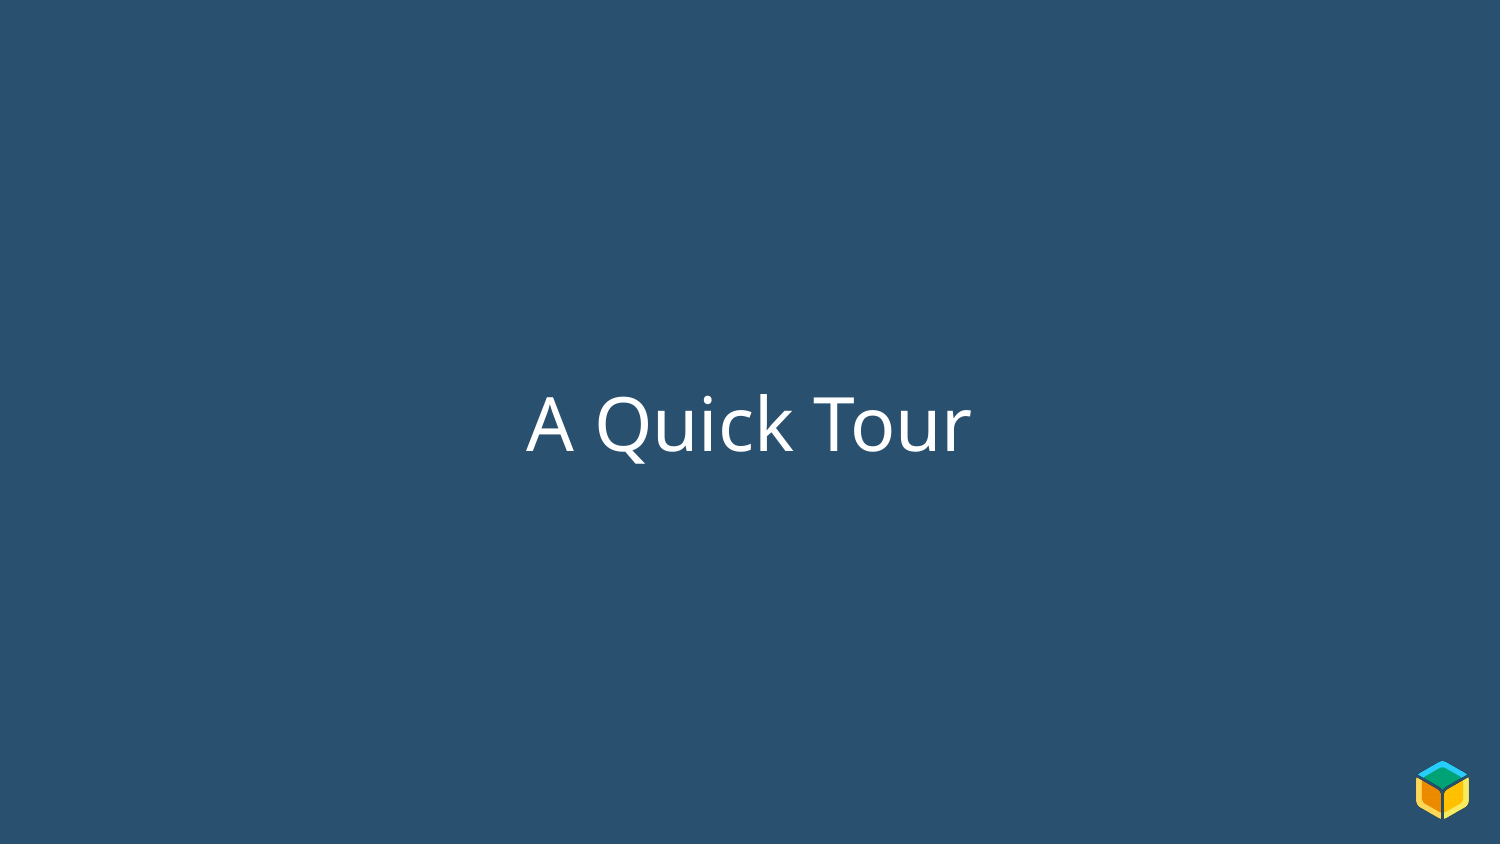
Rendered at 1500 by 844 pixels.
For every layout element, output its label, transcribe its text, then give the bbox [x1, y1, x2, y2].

picture [1416, 761, 1469, 819]
title A Quick Tour [51, 352, 1449, 491]
